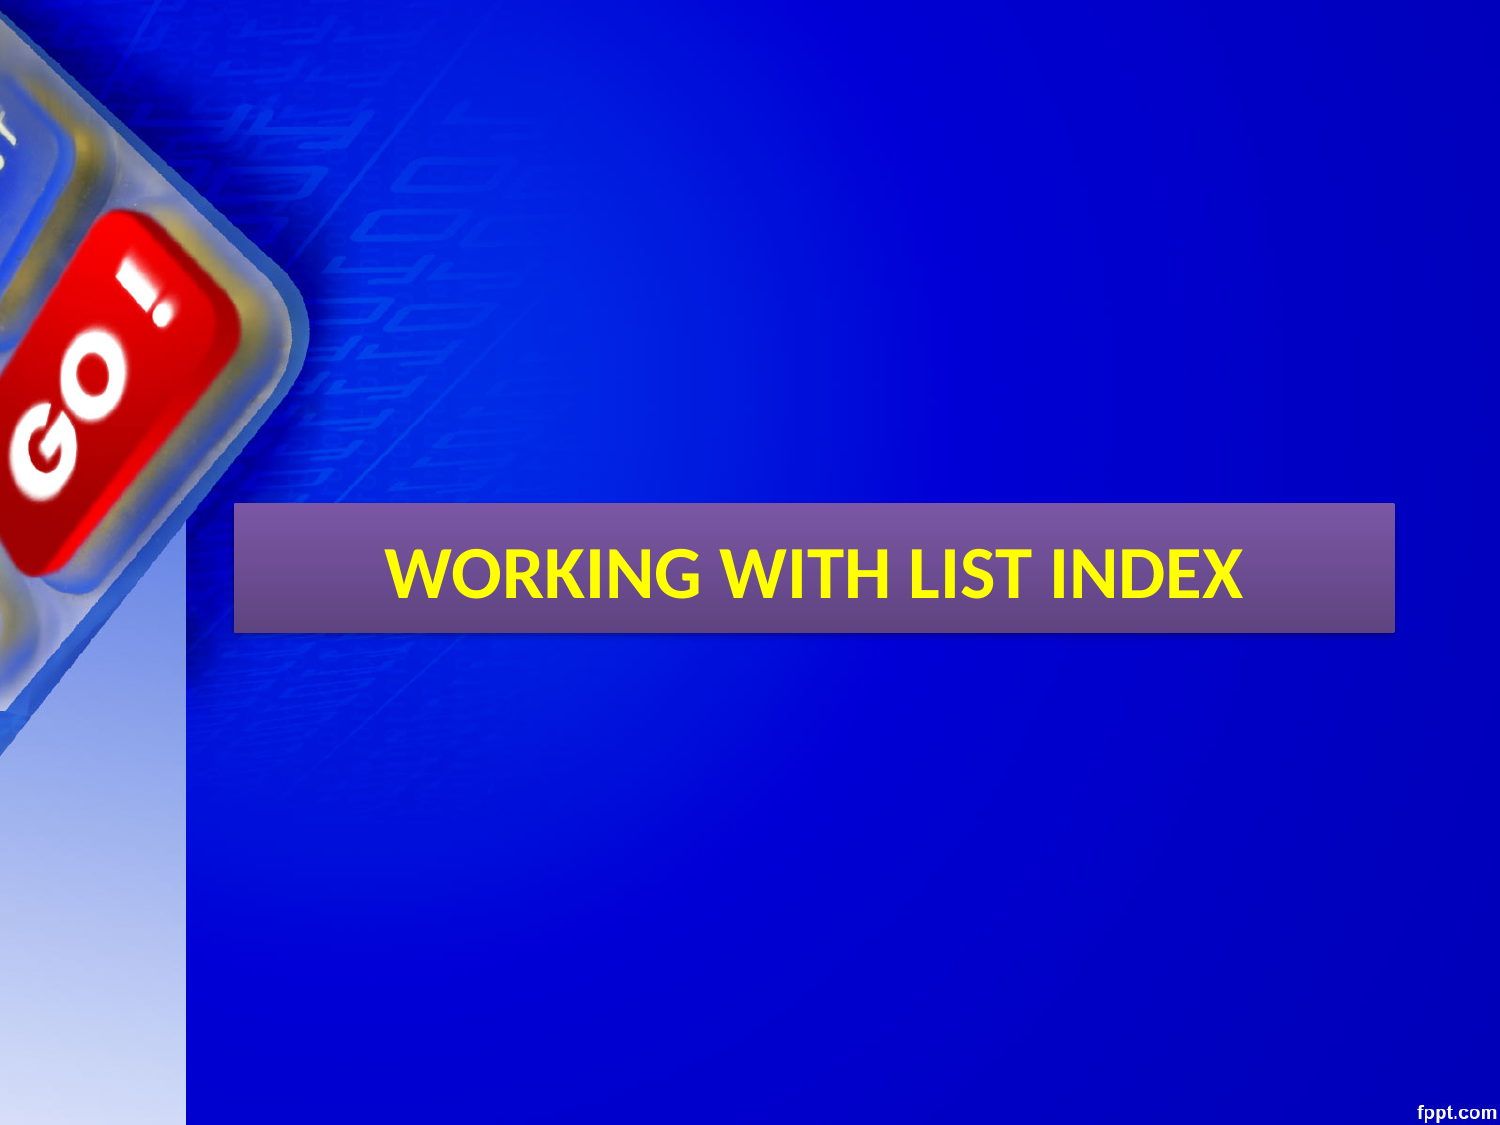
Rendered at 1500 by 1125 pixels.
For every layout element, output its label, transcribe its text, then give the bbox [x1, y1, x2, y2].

picture [0, 0, 1500, 1125]
title WORKING WITH LIST INDEX [234, 503, 1395, 633]
